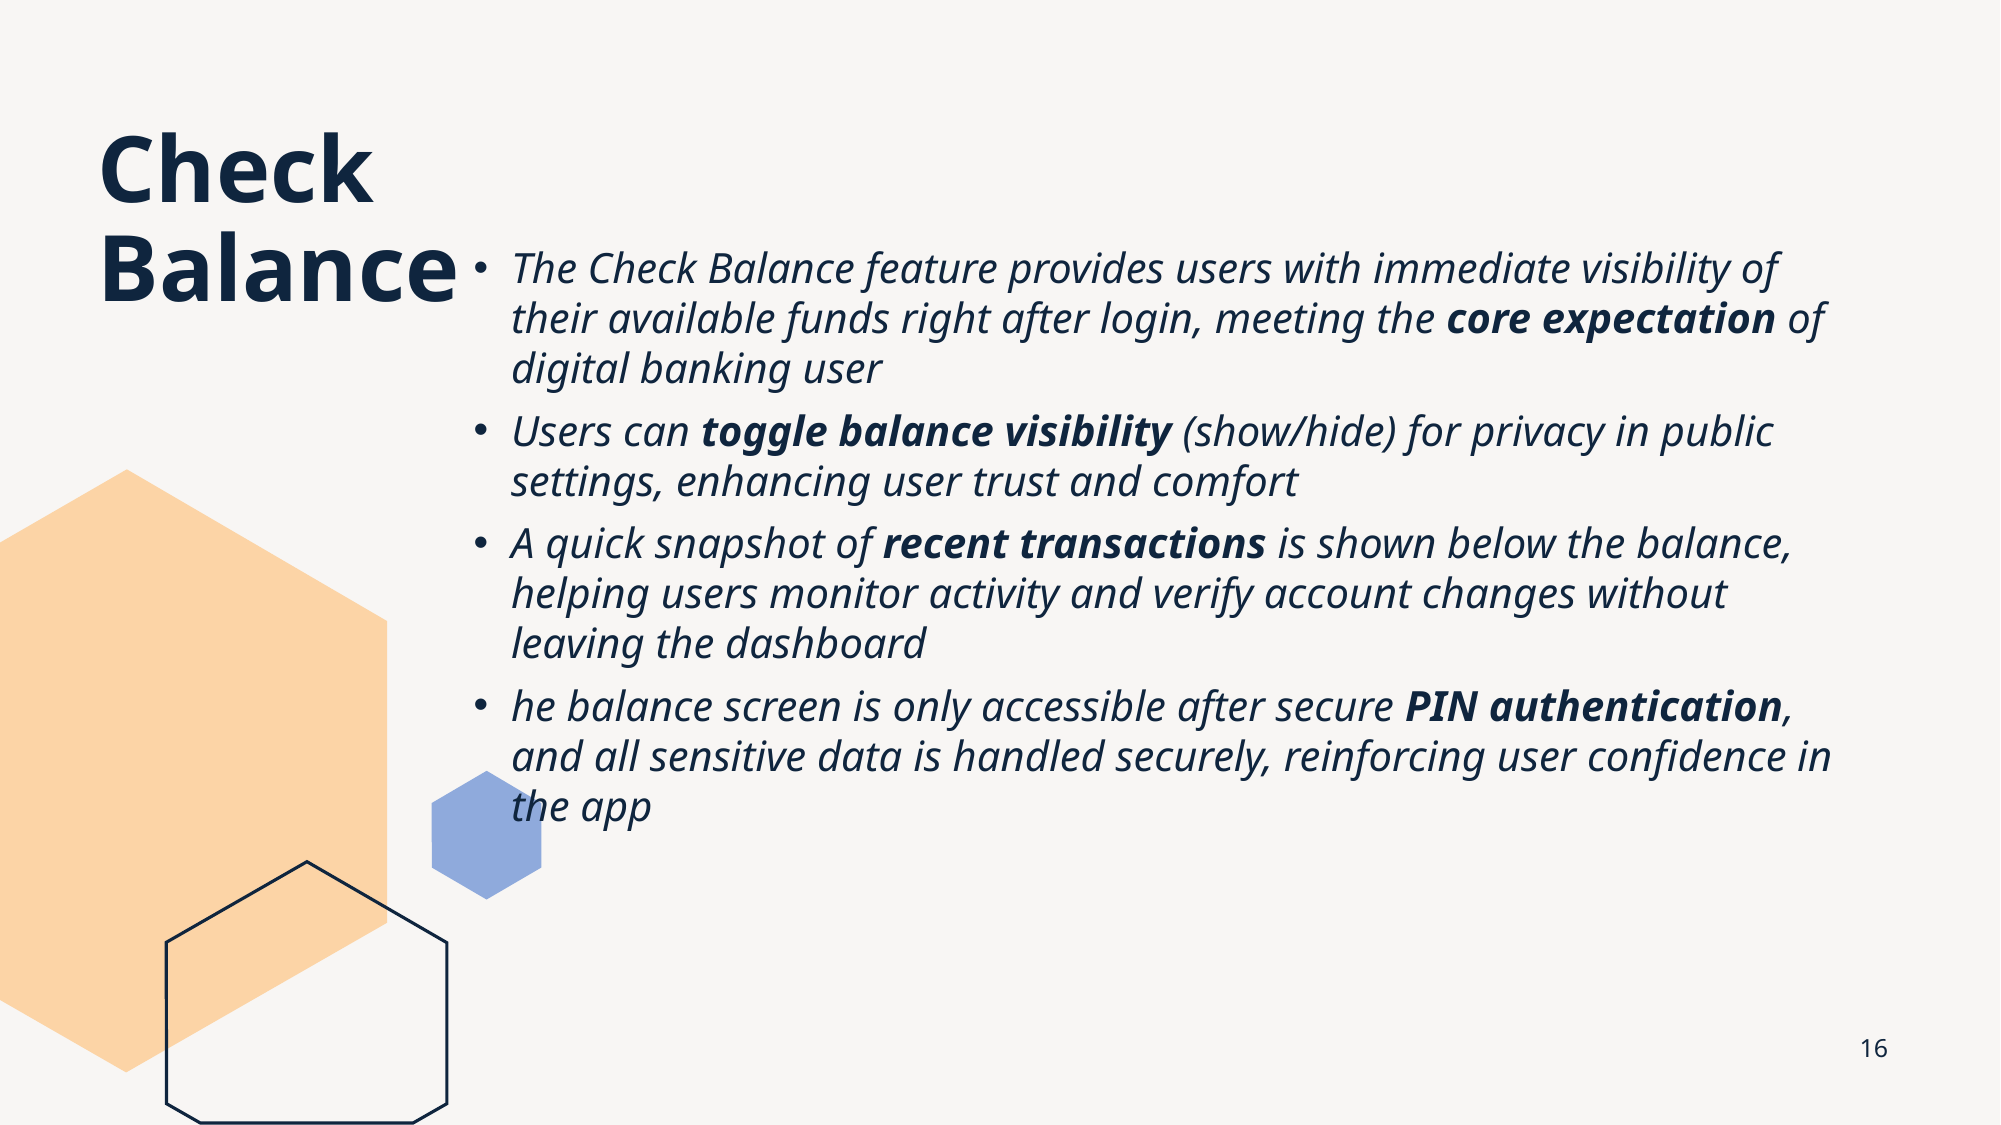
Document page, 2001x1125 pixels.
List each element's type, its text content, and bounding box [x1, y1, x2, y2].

title Check Balance [82, 115, 738, 490]
slide_number 16 [1836, 1020, 1912, 1080]
list The Check Balance feature provides users with immediate visibility of their available funds right after login, meeting the core expectation of digital banking user Users can toggle balance visibility (show/hide) for privacy in public settings, enhancing user trust and comfort A quick snapshot of recent transactions is shown below the balance, helping users monitor activity and verify account changes without leaving the dashboard he balance screen is only accessible after secure PIN authentication, and all sensitive data is handled securely, reinforcing user confidence in the app [458, 234, 1874, 923]
